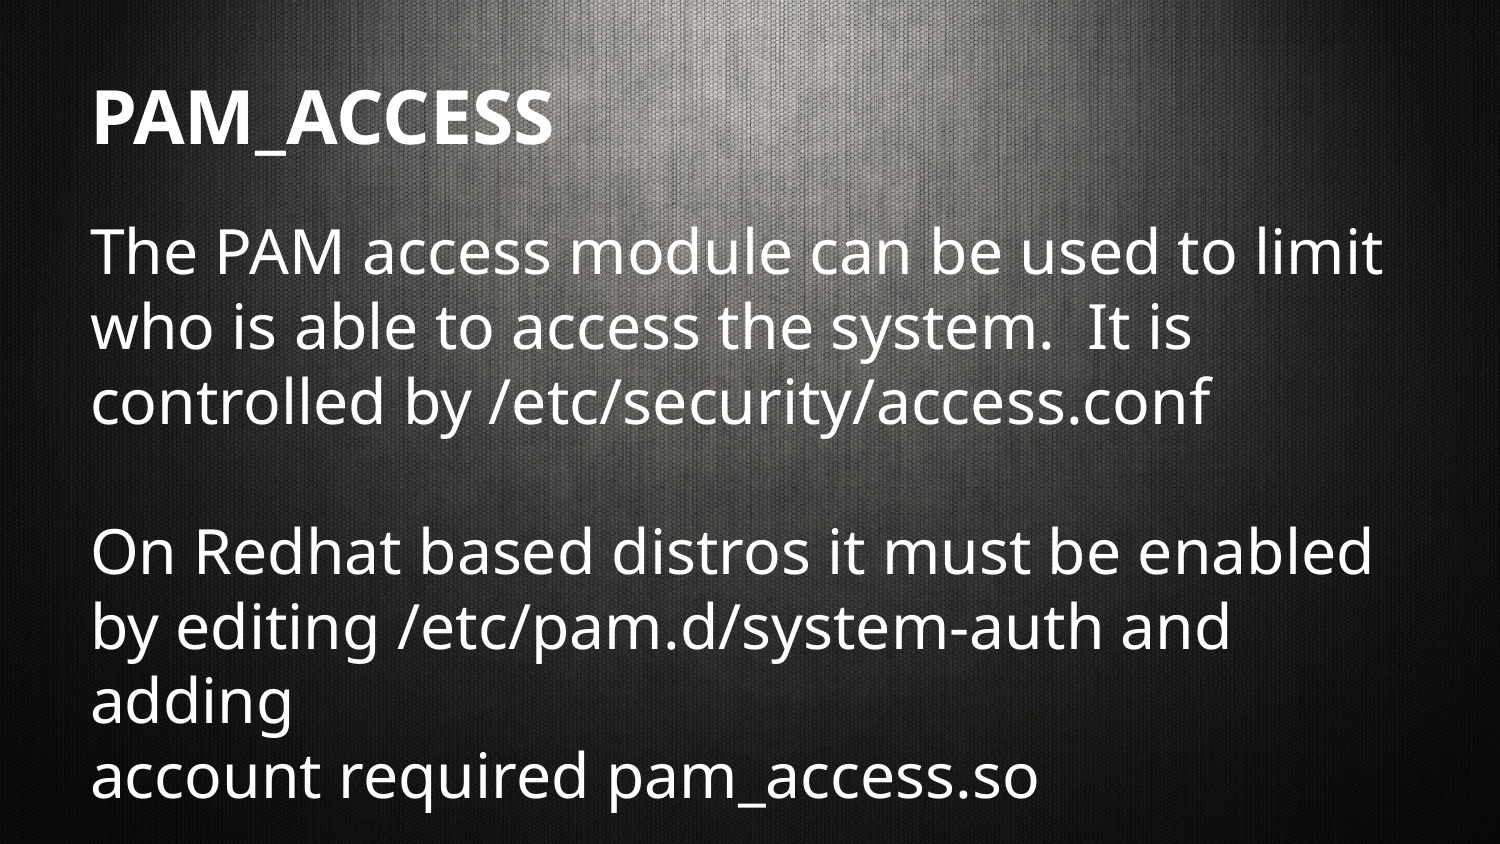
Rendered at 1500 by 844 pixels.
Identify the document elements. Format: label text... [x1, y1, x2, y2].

list The PAM access module can be used to limit who is able to access the system. It is controlled by /etc/security/access.conf On Redhat based distros it must be enabled by editing /etc/pam.d/system-auth and adding account required pam_access.so [75, 196, 1425, 808]
title PAM_ACCESS [75, 33, 1425, 175]
picture [0, 0, 1500, 844]
